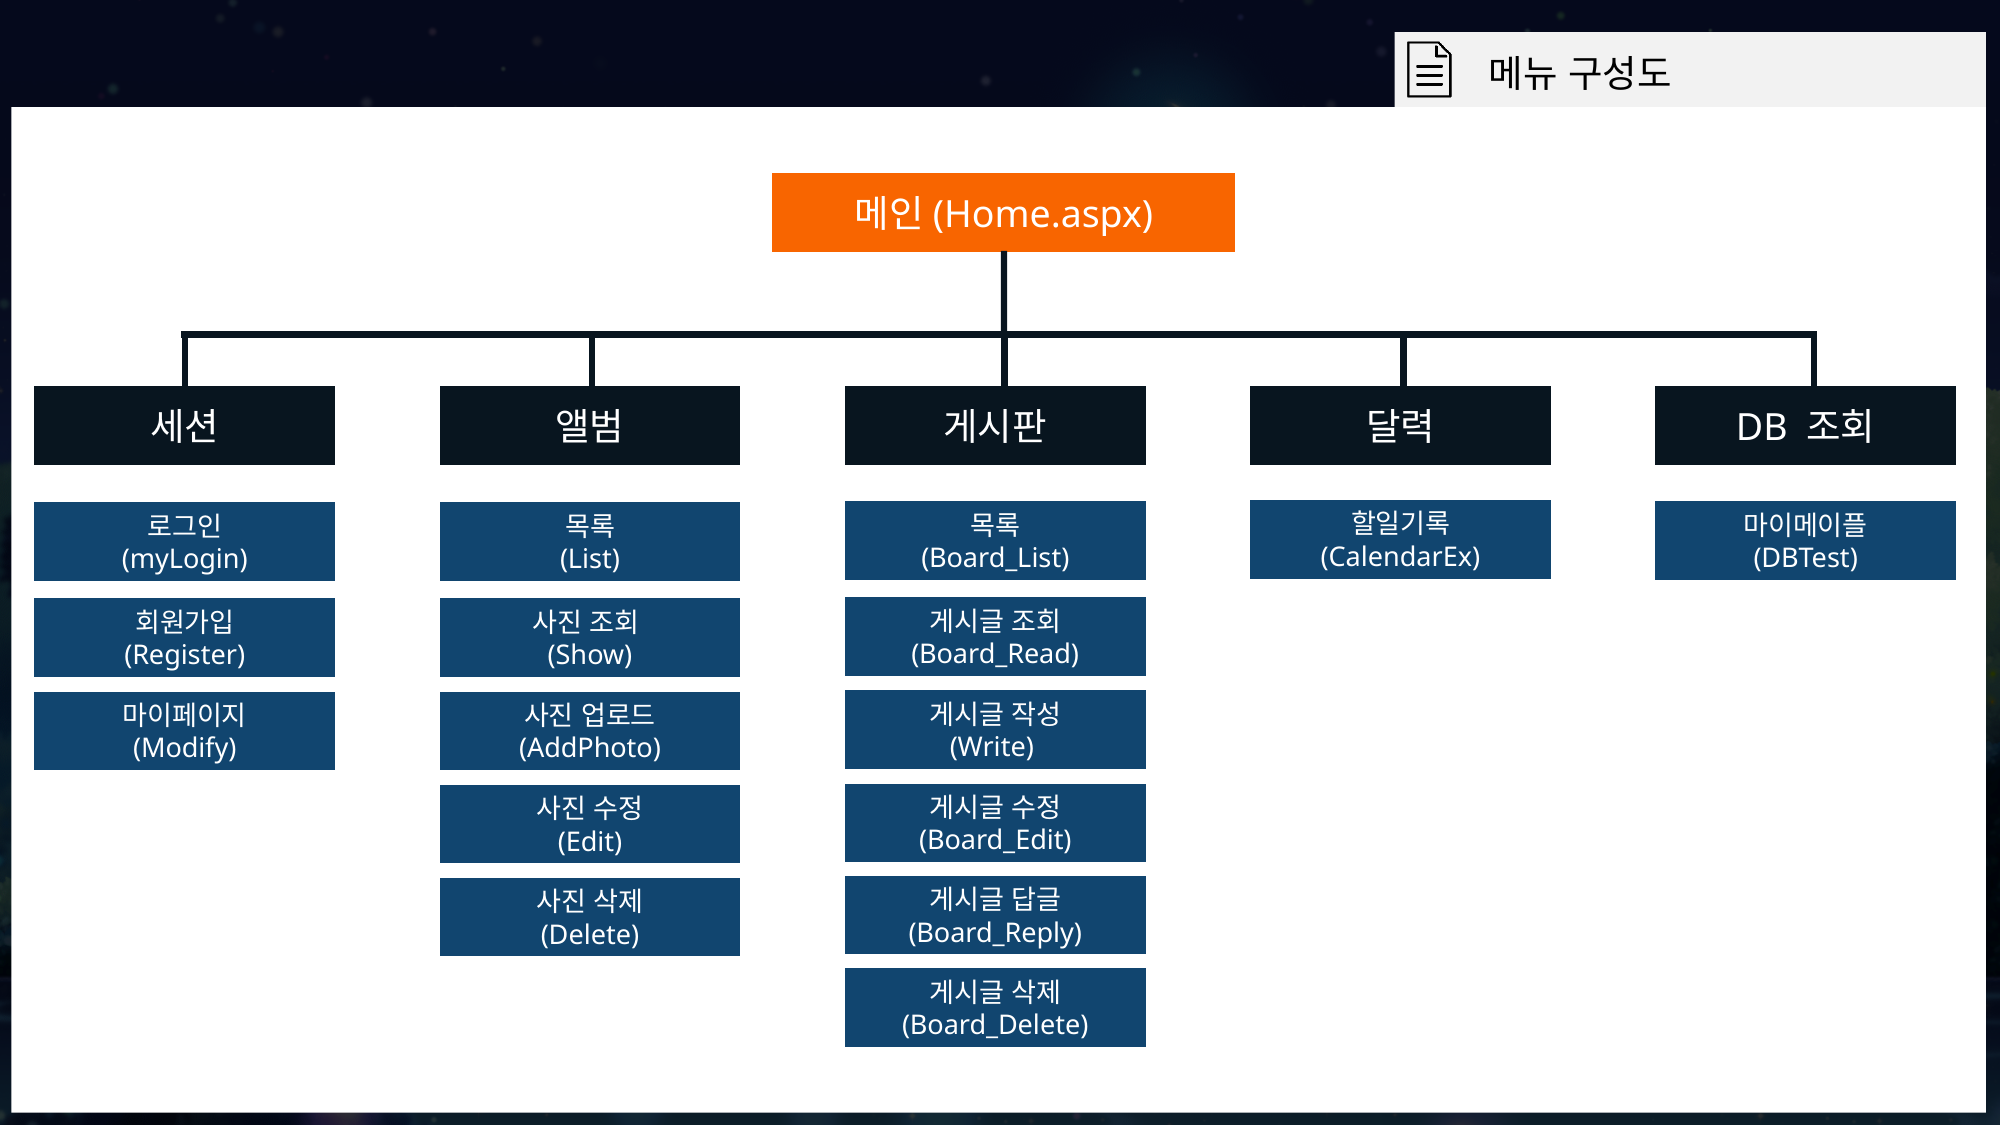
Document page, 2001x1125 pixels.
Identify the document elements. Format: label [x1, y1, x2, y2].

picture [0, 0, 2000, 1125]
text_box [11, 39, 1986, 1113]
